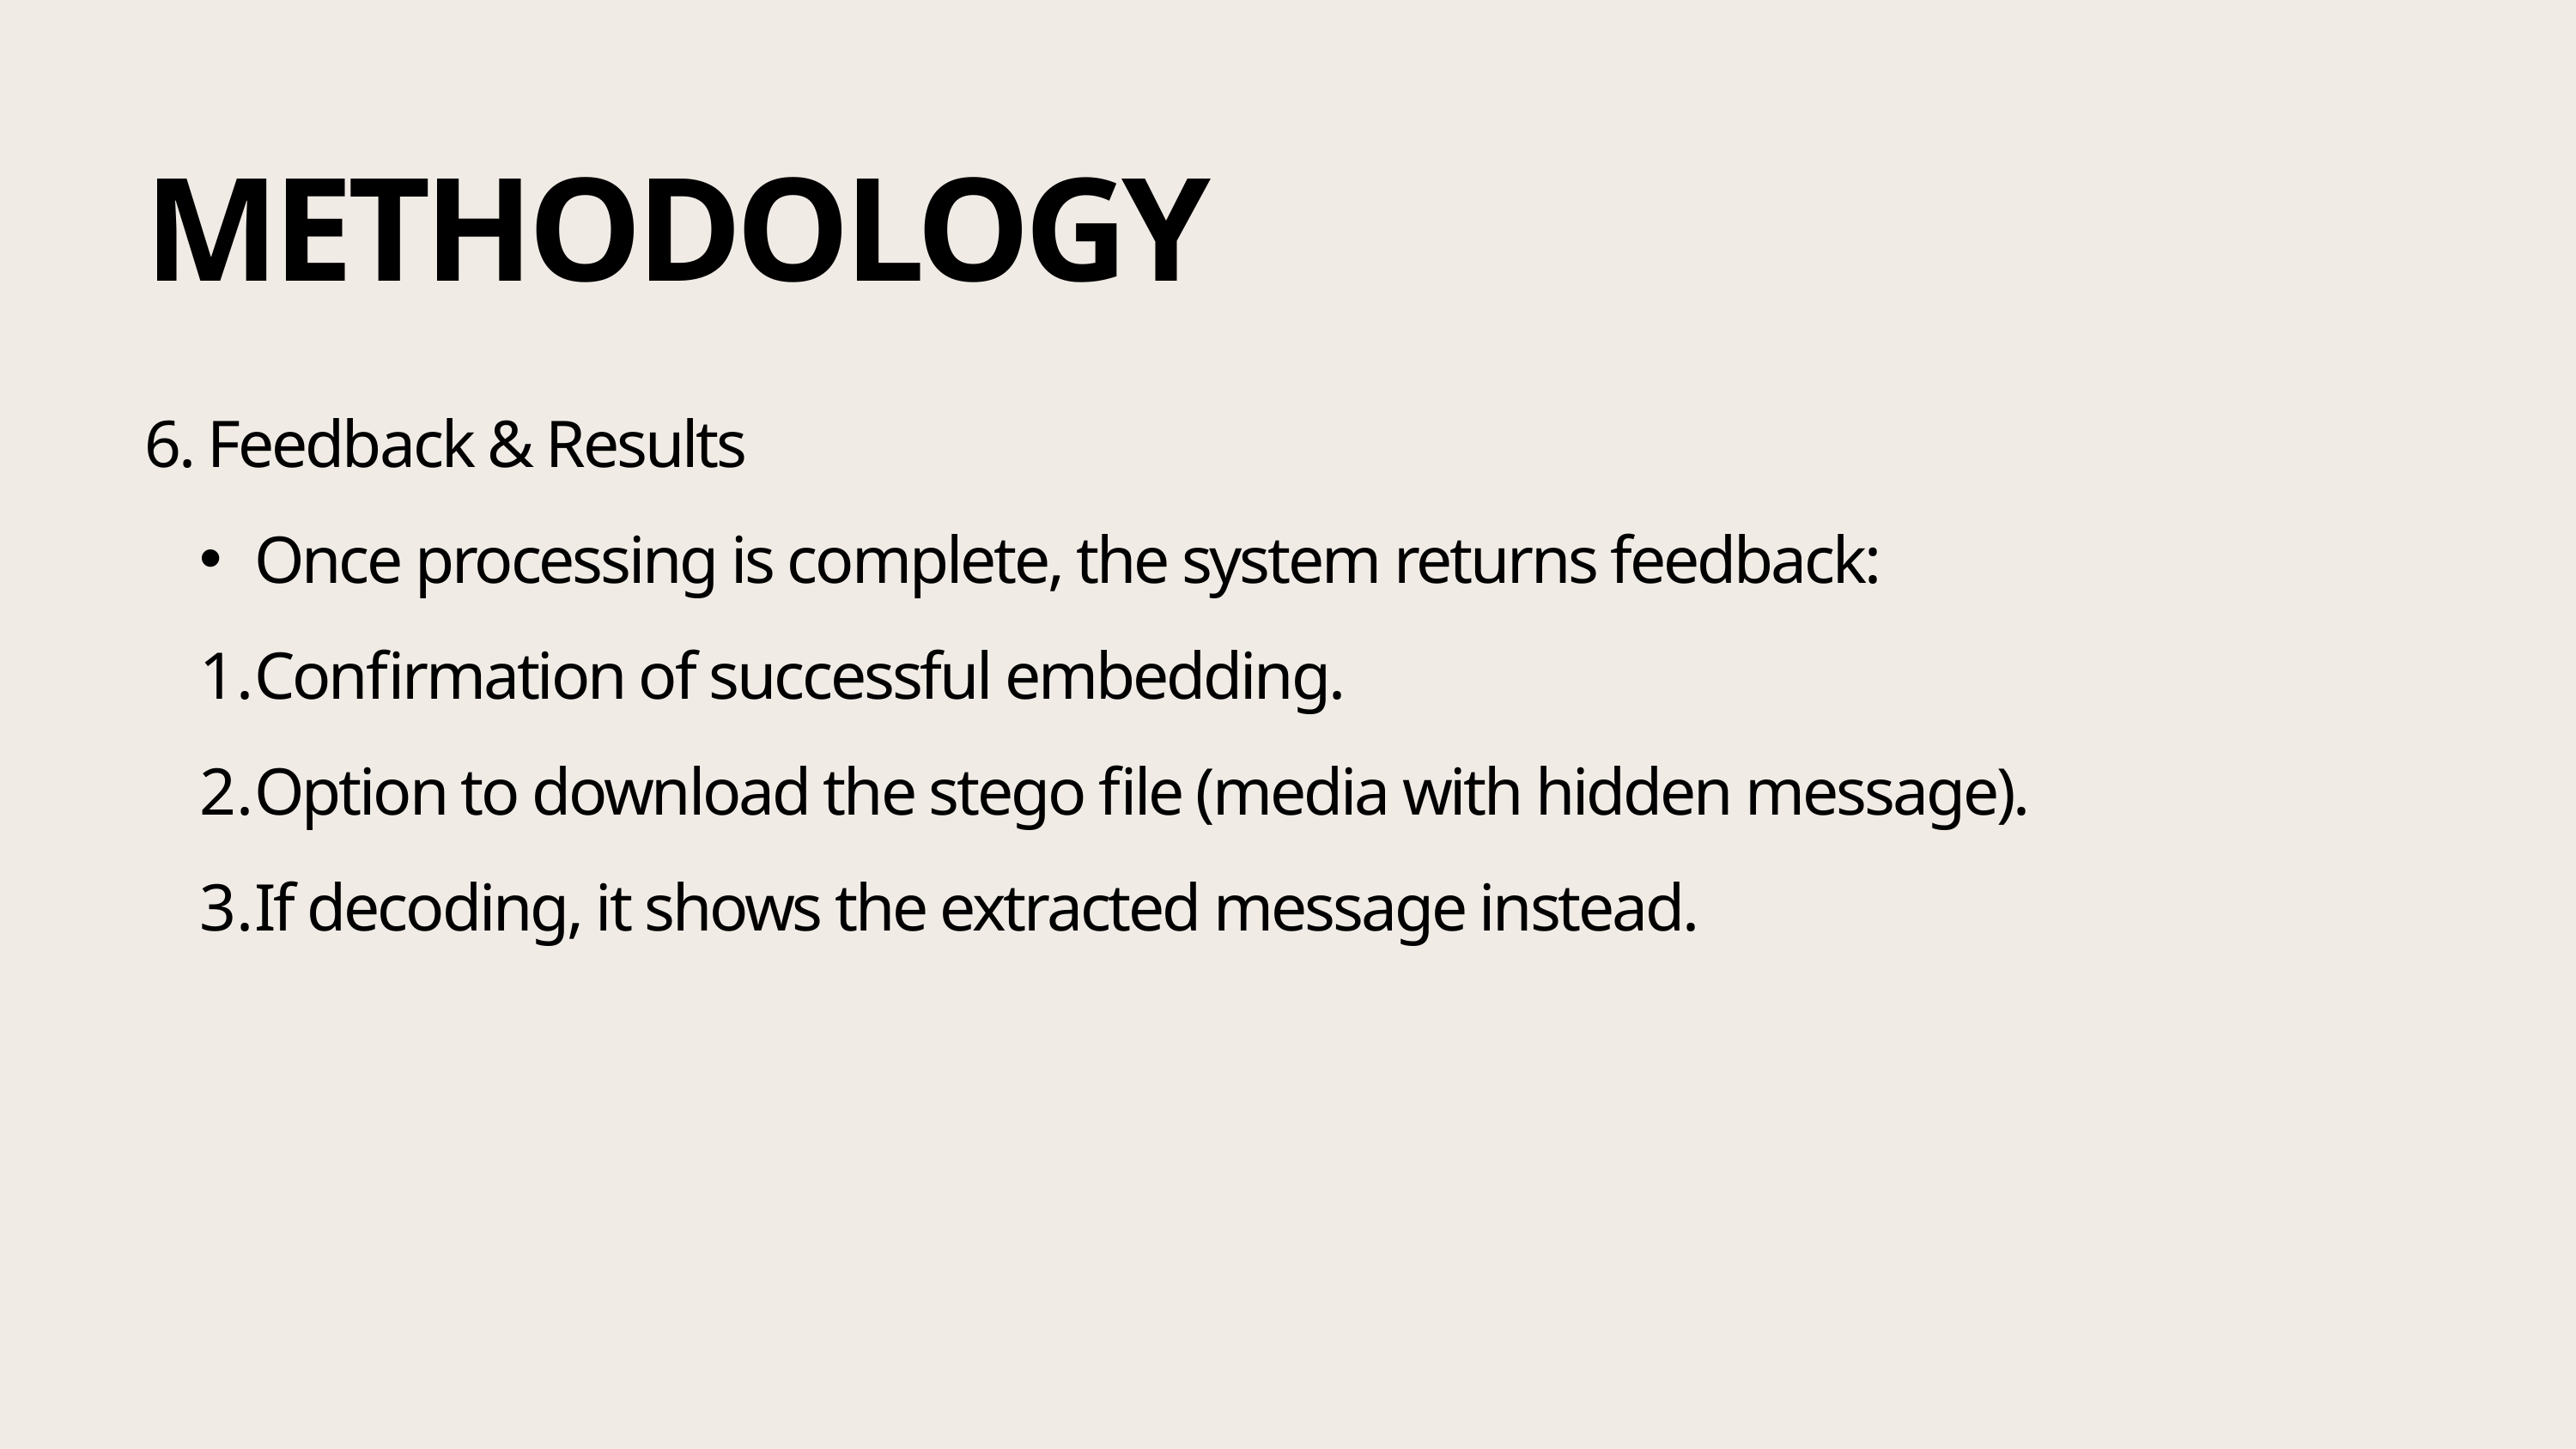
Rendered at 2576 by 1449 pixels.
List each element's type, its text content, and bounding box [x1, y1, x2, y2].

text_box METHODOLOGY [144, 166, 1212, 310]
text_box 6. Feedback & Results Once processing is complete, the system returns feedback: Confirmation of successful embedding. Option to download the stego file (media with hidden message). If decoding, it shows the extracted message instead. [144, 364, 2392, 944]
